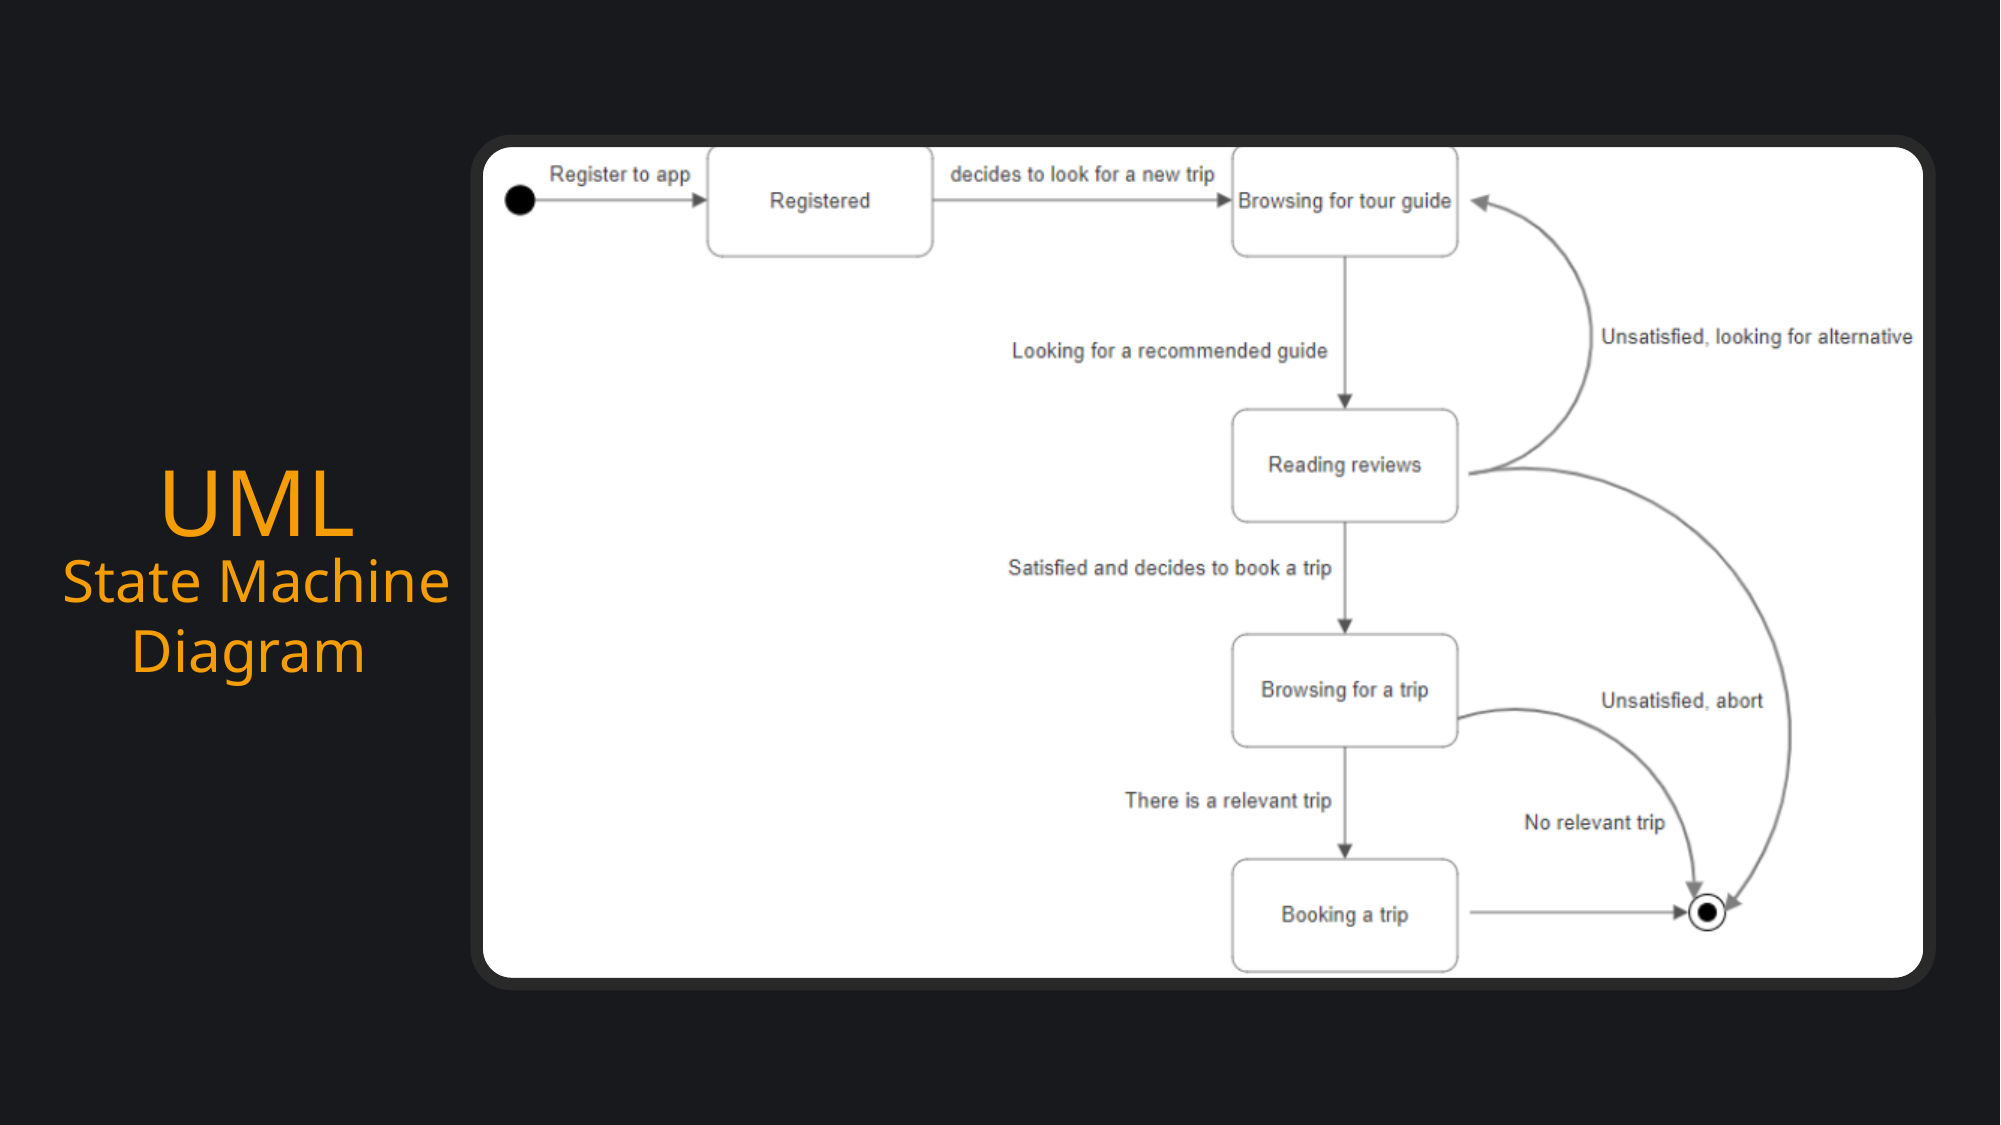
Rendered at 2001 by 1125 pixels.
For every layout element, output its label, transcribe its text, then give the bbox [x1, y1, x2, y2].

text_box UML [84, 398, 429, 616]
picture [476, 140, 1930, 985]
text_box State Machine Diagram [0, 537, 470, 692]
